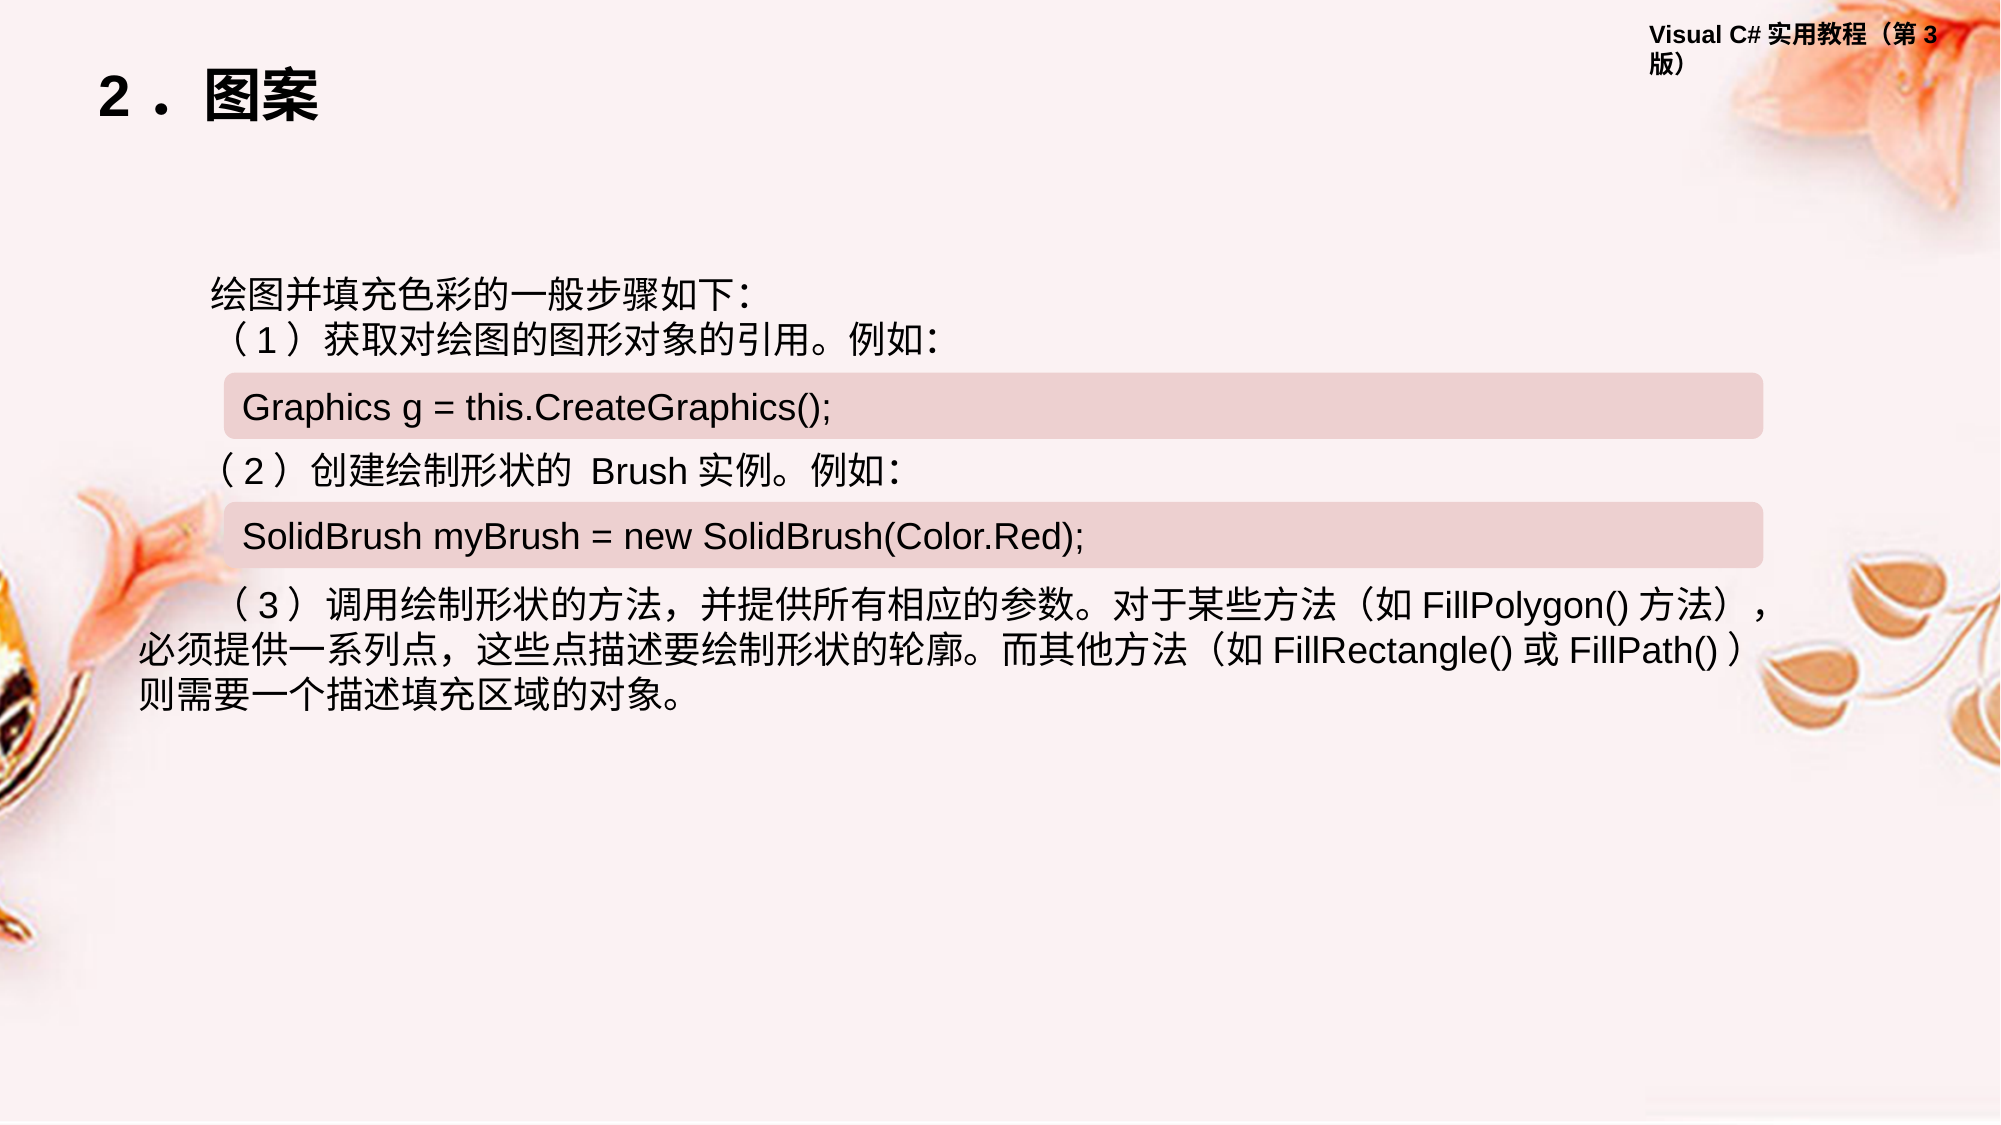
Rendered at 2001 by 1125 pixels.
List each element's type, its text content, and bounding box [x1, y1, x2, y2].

text_box Graphics g = this.CreateGraphics(); [223, 372, 1764, 439]
text_box （2）创建绘制形状的 Brush实例。例如： [182, 439, 938, 500]
text_box （3）调用绘制形状的方法，并提供所有相应的参数。对于某些方法（如FillPolygon()方法），必须提供一系列点，这些点描述要绘制形状的轮廓。而其他方法（如FillRectangle()或FillPath()）则需要一个描述填充区域的对象。 [123, 573, 1804, 724]
picture [0, 0, 2001, 1125]
text_box SolidBrush myBrush = new SolidBrush(Color.Red); [223, 501, 1764, 569]
text_box 绘图并填充色彩的一般步骤如下： （1）获取对绘图的图形对象的引用。例如： [195, 263, 1792, 369]
text_box 2．图案 [83, 58, 991, 136]
